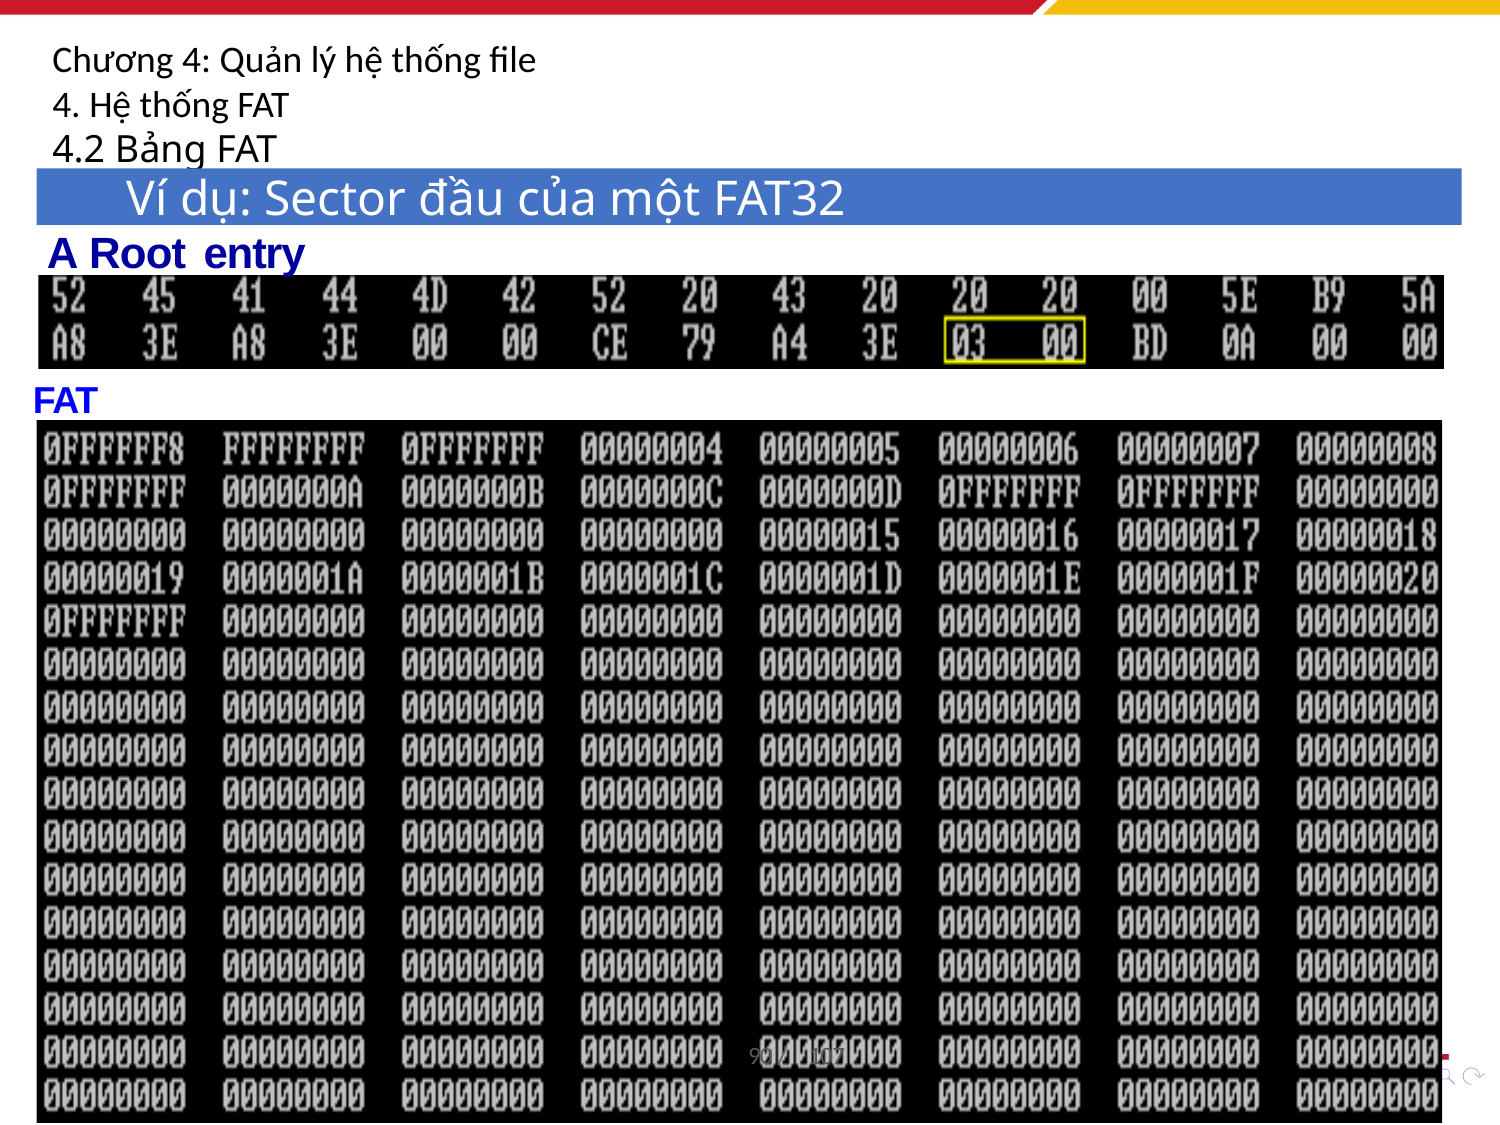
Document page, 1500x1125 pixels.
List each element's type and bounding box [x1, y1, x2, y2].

text_box [1463, 1067, 1485, 1085]
text_box [13, 27, 1472, 1123]
slide_number [654, 728, 846, 1125]
picture [0, 0, 1500, 1125]
